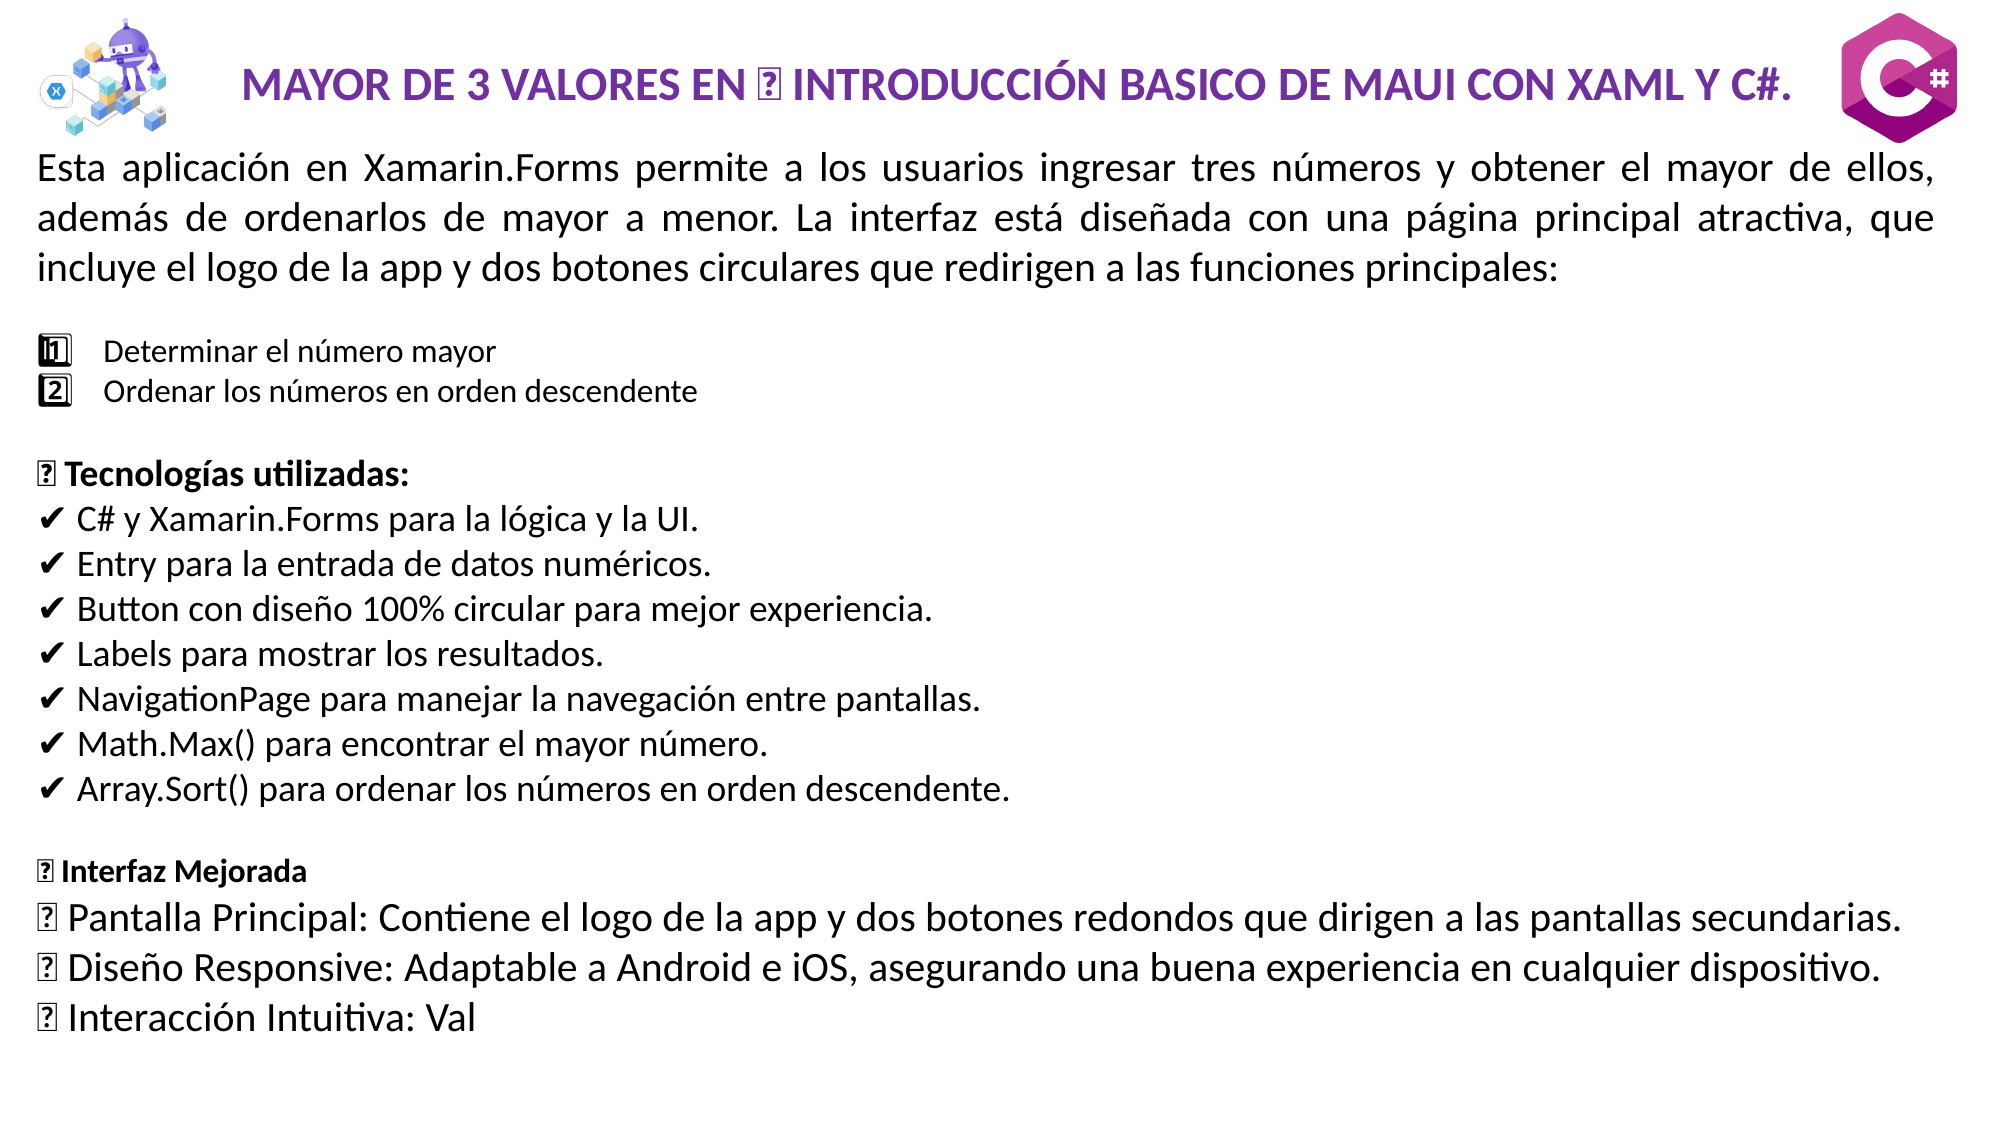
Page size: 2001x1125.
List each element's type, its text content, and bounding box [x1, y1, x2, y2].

picture [1834, 13, 1964, 143]
text_box Esta aplicación en Xamarin.Forms permite a los usuarios ingresar tres números y obtener el mayor de ellos, además de ordenarlos de mayor a menor. La interfaz está diseñada con una página principal atractiva, que incluye el logo de la app y dos botones circulares que redirigen a las funciones principales: 1️⃣ Determinar el número mayor 2️⃣ Ordenar los números en orden descendente ✅ Tecnologías utilizadas: ✔ C# y Xamarin.Forms para la lógica y la UI. ✔ Entry para la entrada de datos numéricos. ✔ Button con diseño 100% circular para mejor experiencia. ✔ Labels para mostrar los resultados. ✔ NavigationPage para manejar la navegación entre pantallas. ✔ Math.Max() para encontrar el mayor número. ✔ Array.Sort() para ordenar los números en orden descendente. 🎨 Interfaz Mejorada 🔹 Pantalla Principal: Contiene el logo de la app y dos botones redondos que dirigen a las pantallas secundarias. 🔹 Diseño Responsive: Adaptable a Android e iOS, asegurando una buena experiencia en cualquier dispositivo. 🔹 Interacción Intuitiva: Val [22, 132, 1952, 1047]
picture [35, 18, 166, 136]
text_box MAYOR DE 3 VALORES EN 📌 INTRODUCCIÓN BASICO DE MAUI CON XAML Y C#. [166, 45, 1834, 118]
